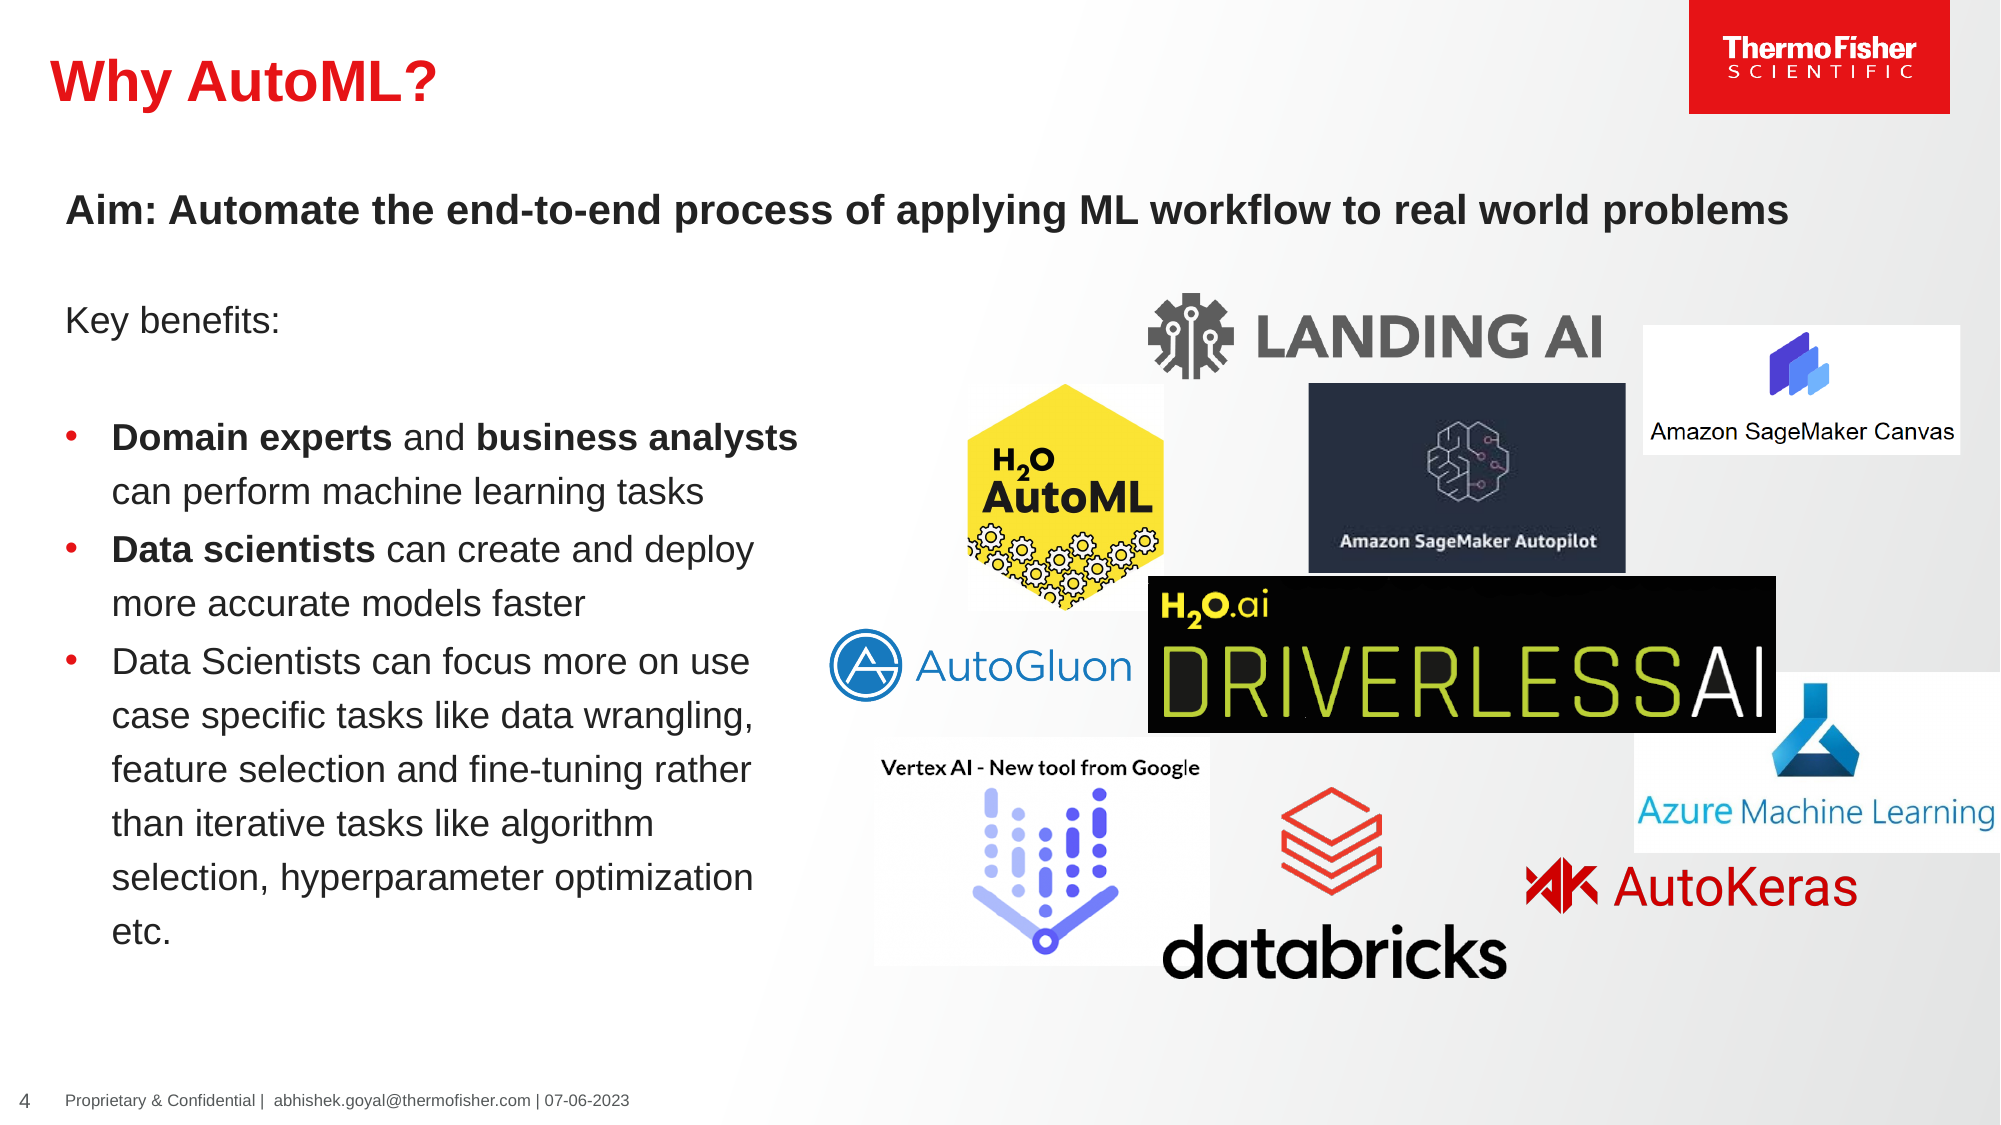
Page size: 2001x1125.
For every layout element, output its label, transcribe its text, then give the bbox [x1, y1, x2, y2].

title Why AutoML? [50, 50, 471, 164]
text_box Aim: Automate the end-to-end process of applying ML workflow to real world problems [65, 173, 1978, 292]
slide_number 4 [0, 1074, 50, 1125]
footer Proprietary & Confidential | abhishek.goyal@thermofisher.com | 07-06-2023 [50, 1074, 1000, 1125]
text_box Key benefits: Domain experts and business analysts can perform machine learning tasks Data scientists can create and deploy more accurate models faster Data Scientists can focus more on use case specific tasks like data wrangling, feature selection and fine-tuning rather than iterative tasks like algorithm selection, hyperparameter optimization etc. [50, 280, 830, 960]
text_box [829, 292, 2000, 999]
